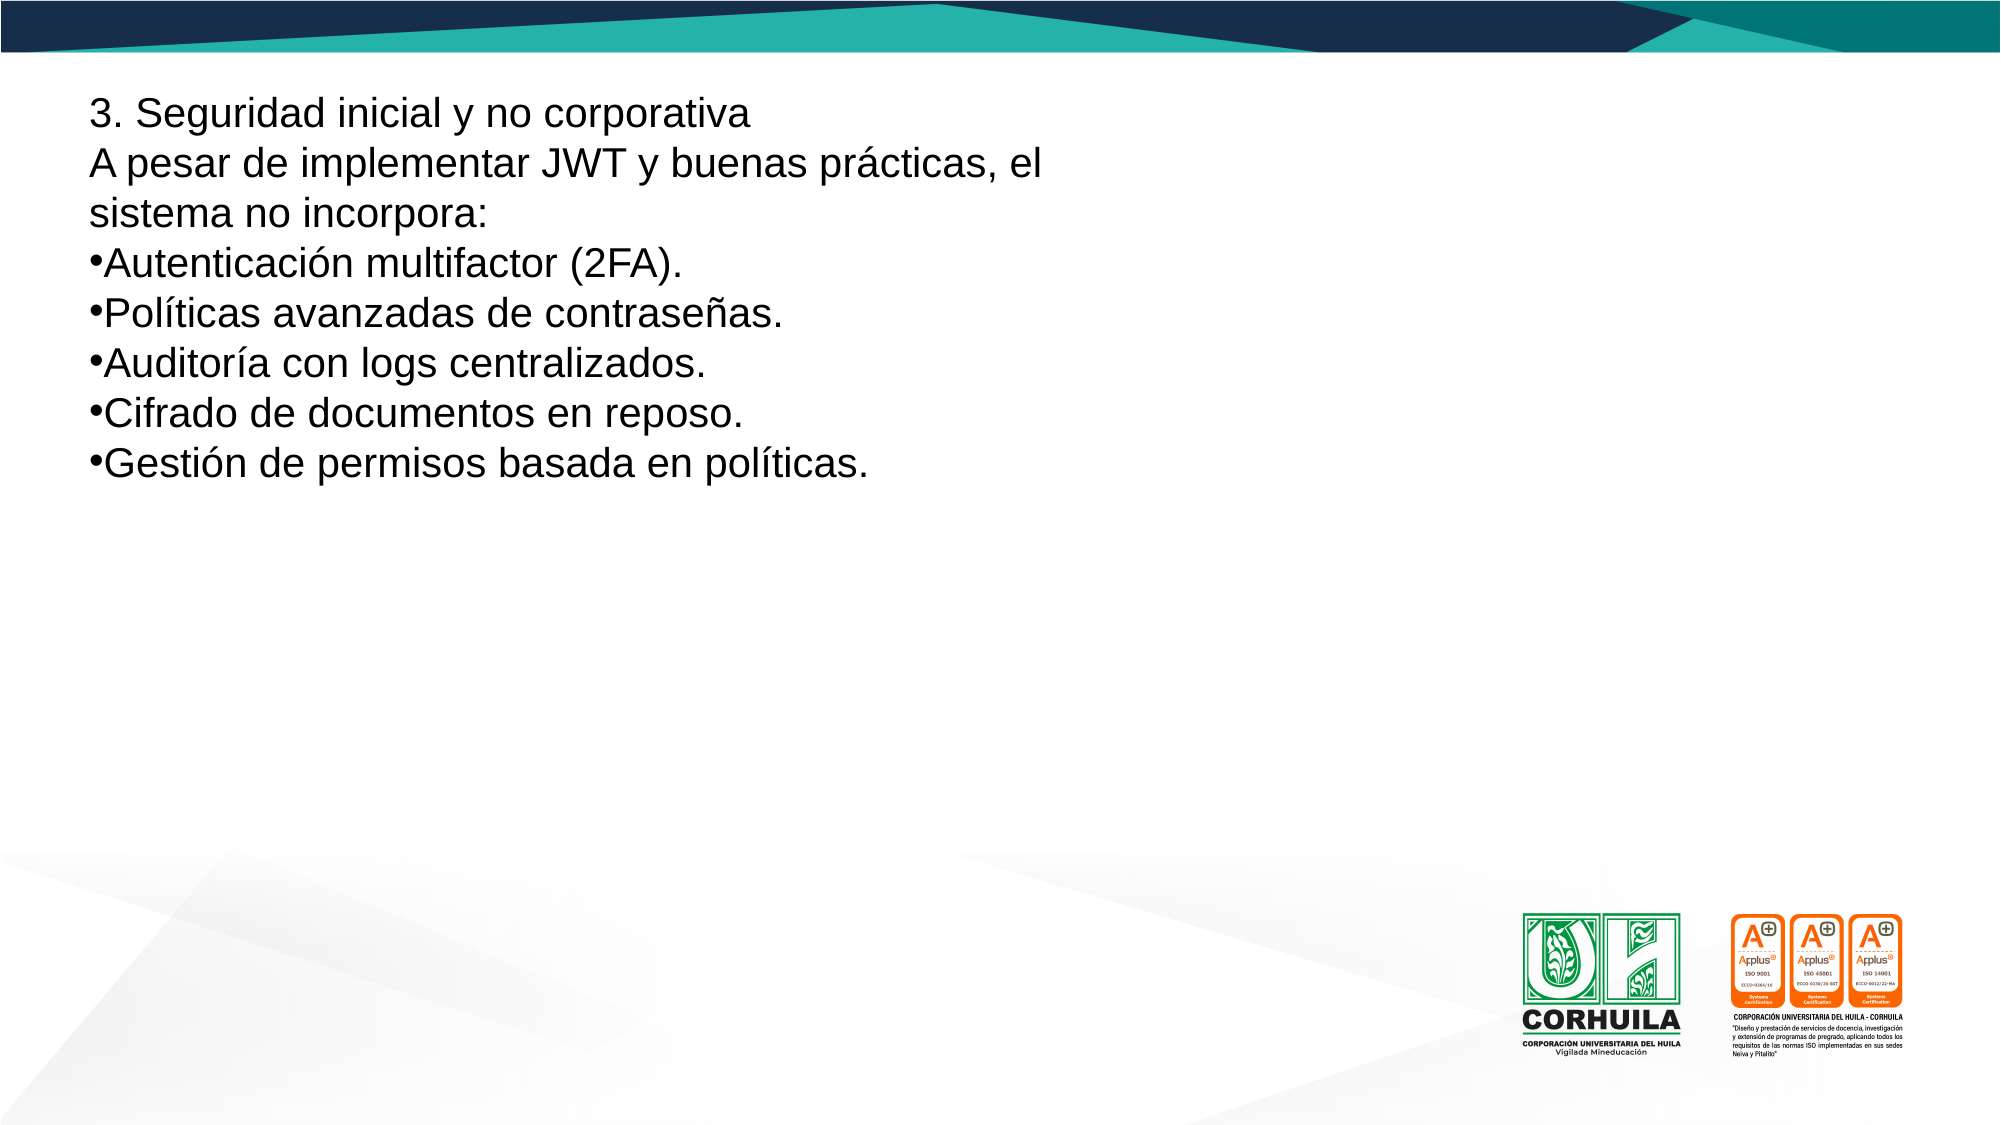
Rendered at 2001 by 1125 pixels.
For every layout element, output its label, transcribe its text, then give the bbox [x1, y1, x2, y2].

picture [0, 0, 2000, 1125]
text_box 3. Seguridad inicial y no corporativa A pesar de implementar JWT y buenas prácticas, el sistema no incorpora: Autenticación multifactor (2FA). Políticas avanzadas de contraseñas. Auditoría con logs centralizados. Cifrado de documentos en reposo. Gestión de permisos basada en políticas. [74, 78, 1074, 493]
